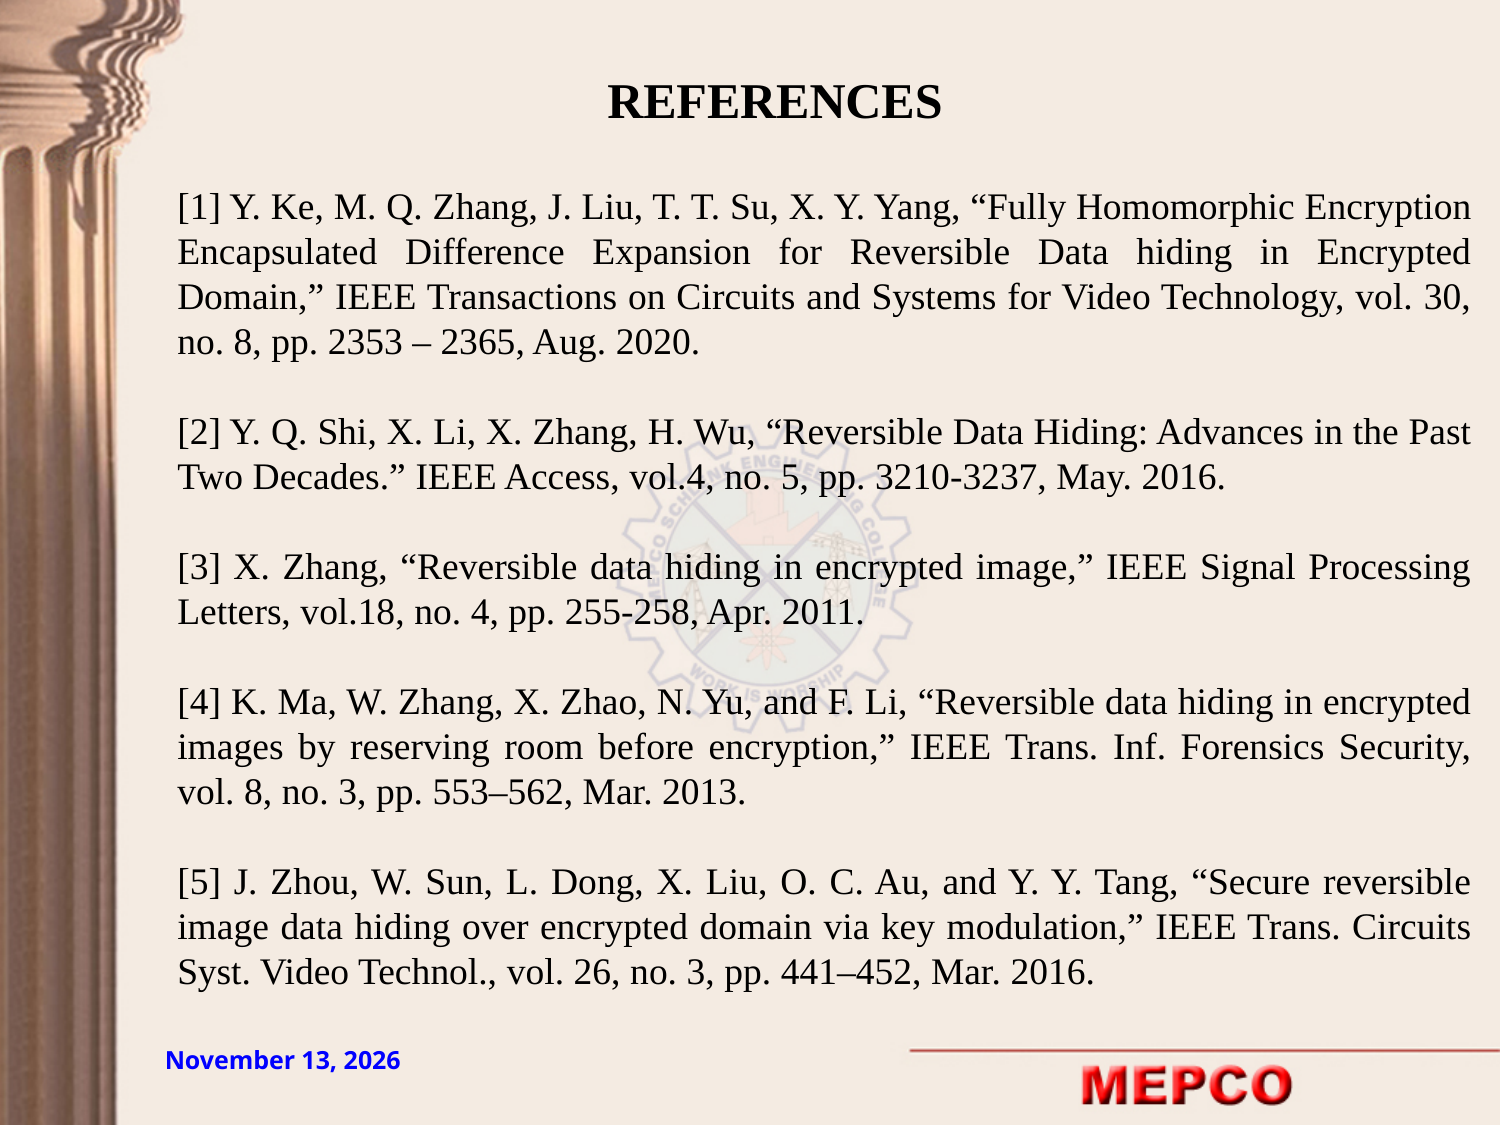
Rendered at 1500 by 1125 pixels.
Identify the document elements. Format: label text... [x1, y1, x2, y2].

text_box [1] Y. Ke, M. Q. Zhang, J. Liu, T. T. Su, X. Y. Yang, “Fully Homomorphic Encryption Encapsulated Difference Expansion for Reversible Data hiding in Encrypted Domain,” IEEE Transactions on Circuits and Systems for Video Technology, vol. 30, no. 8, pp. 2353 – 2365, Aug. 2020. [2] Y. Q. Shi, X. Li, X. Zhang, H. Wu, “Reversible Data Hiding: Advances in the Past Two Decades.” IEEE Access, vol.4, no. 5, pp. 3210-3237, May. 2016. [3] X. Zhang, “Reversible data hiding in encrypted image,” IEEE Signal Processing Letters, vol.18, no. 4, pp. 255-258, Apr. 2011. [4] K. Ma, W. Zhang, X. Zhao, N. Yu, and F. Li, “Reversible data hiding in encrypted images by reserving room before encryption,” IEEE Trans. Inf. Forensics Security, vol. 8, no. 3, pp. 553–562, Mar. 2013. [5] J. Zhou, W. Sun, L. Dong, X. Liu, O. C. Au, and Y. Y. Tang, “Secure reversible image data hiding over encrypted domain via key modulation,” IEEE Trans. Circuits Syst. Video Technol., vol. 26, no. 3, pp. 441–452, Mar. 2016. [162, 174, 1488, 1000]
picture [0, 0, 1500, 1125]
title REFERENCES [137, 5, 1413, 193]
